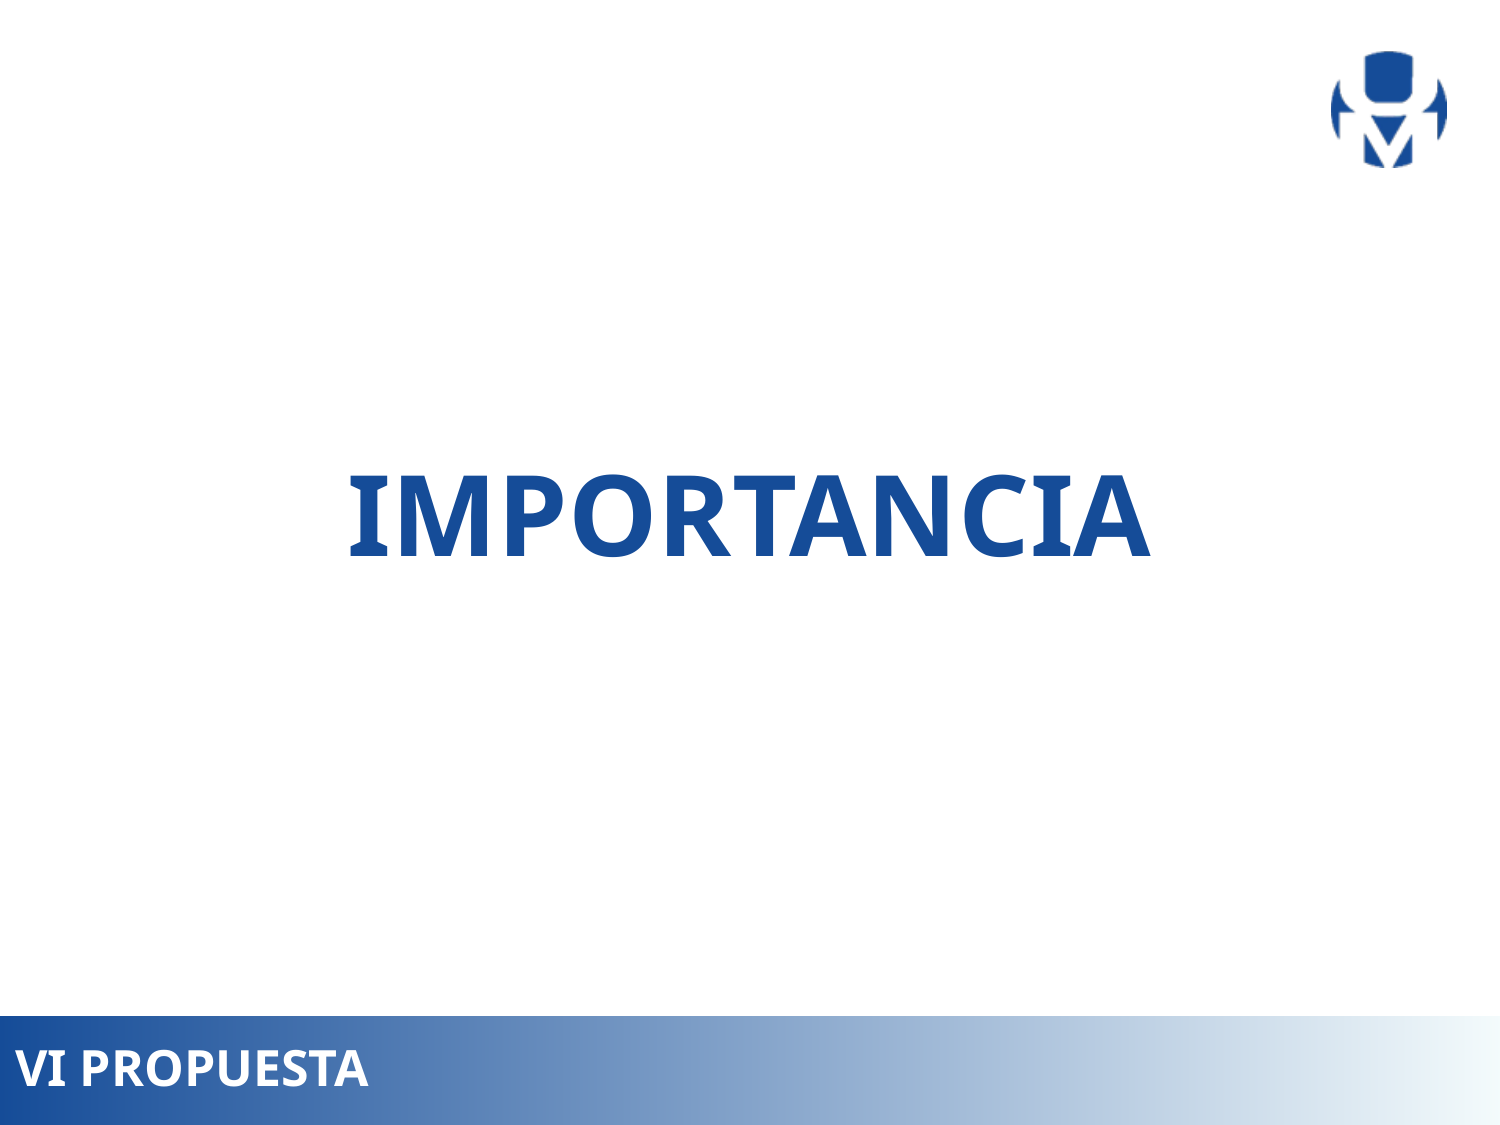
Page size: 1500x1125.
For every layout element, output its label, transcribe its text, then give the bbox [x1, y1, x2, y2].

text_box IMPORTANCIA [259, 436, 1241, 587]
text_box VI PROPUESTA [0, 1016, 1500, 1125]
picture [1330, 50, 1448, 169]
